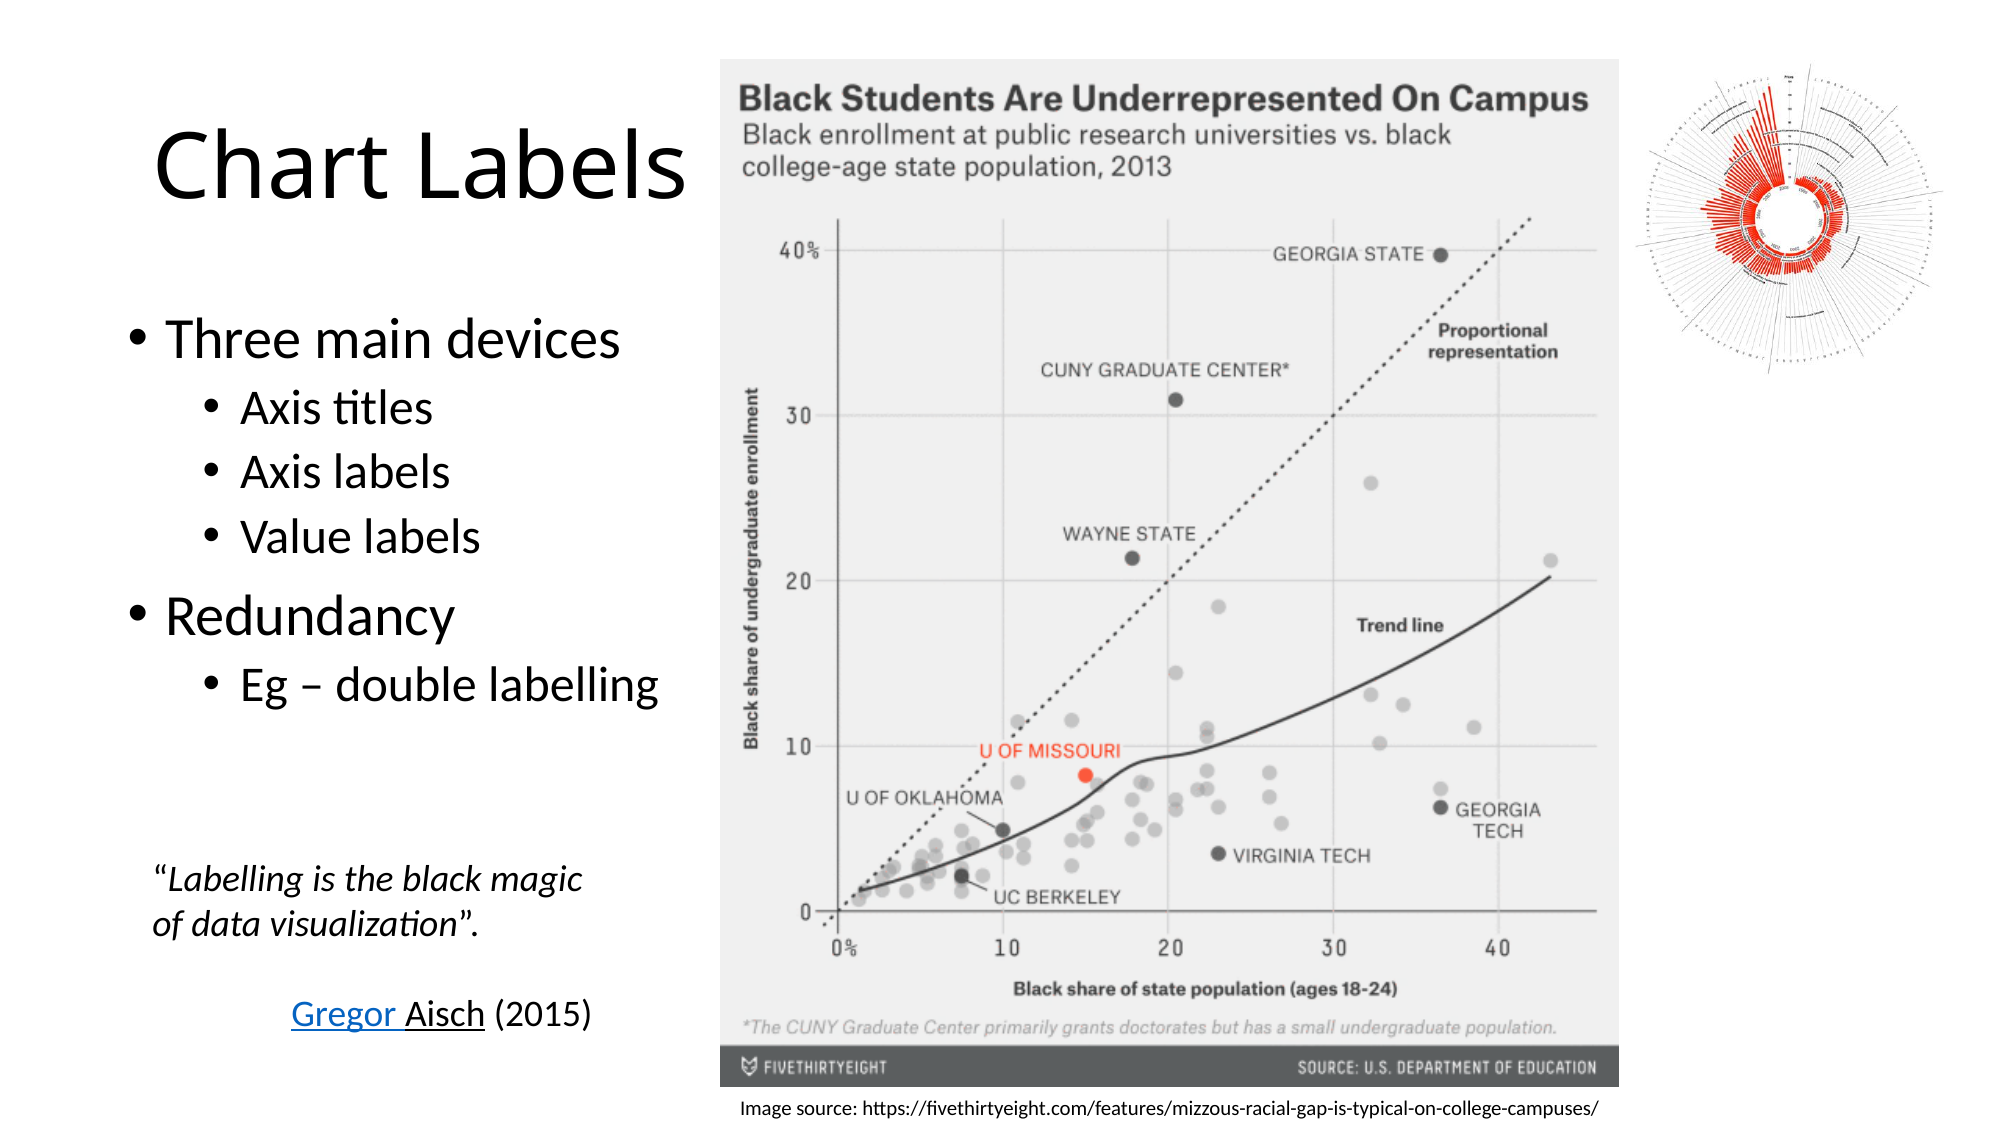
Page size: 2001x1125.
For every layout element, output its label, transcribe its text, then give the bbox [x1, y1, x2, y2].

picture [720, 59, 2000, 1087]
list Three main devices Axis titles Axis labels Value labels Redundancy Eg – double labelling [112, 300, 720, 1108]
title Chart Labels [137, 59, 720, 278]
text_box Image source: https://fivethirtyeight.com/features/mizzous-racial-gap-is-typical-on-college-campuses/ [669, 1087, 1670, 1125]
text_box “Labelling is the black magic of data visualization”. Gregor Aisch (2015) [137, 846, 608, 1042]
